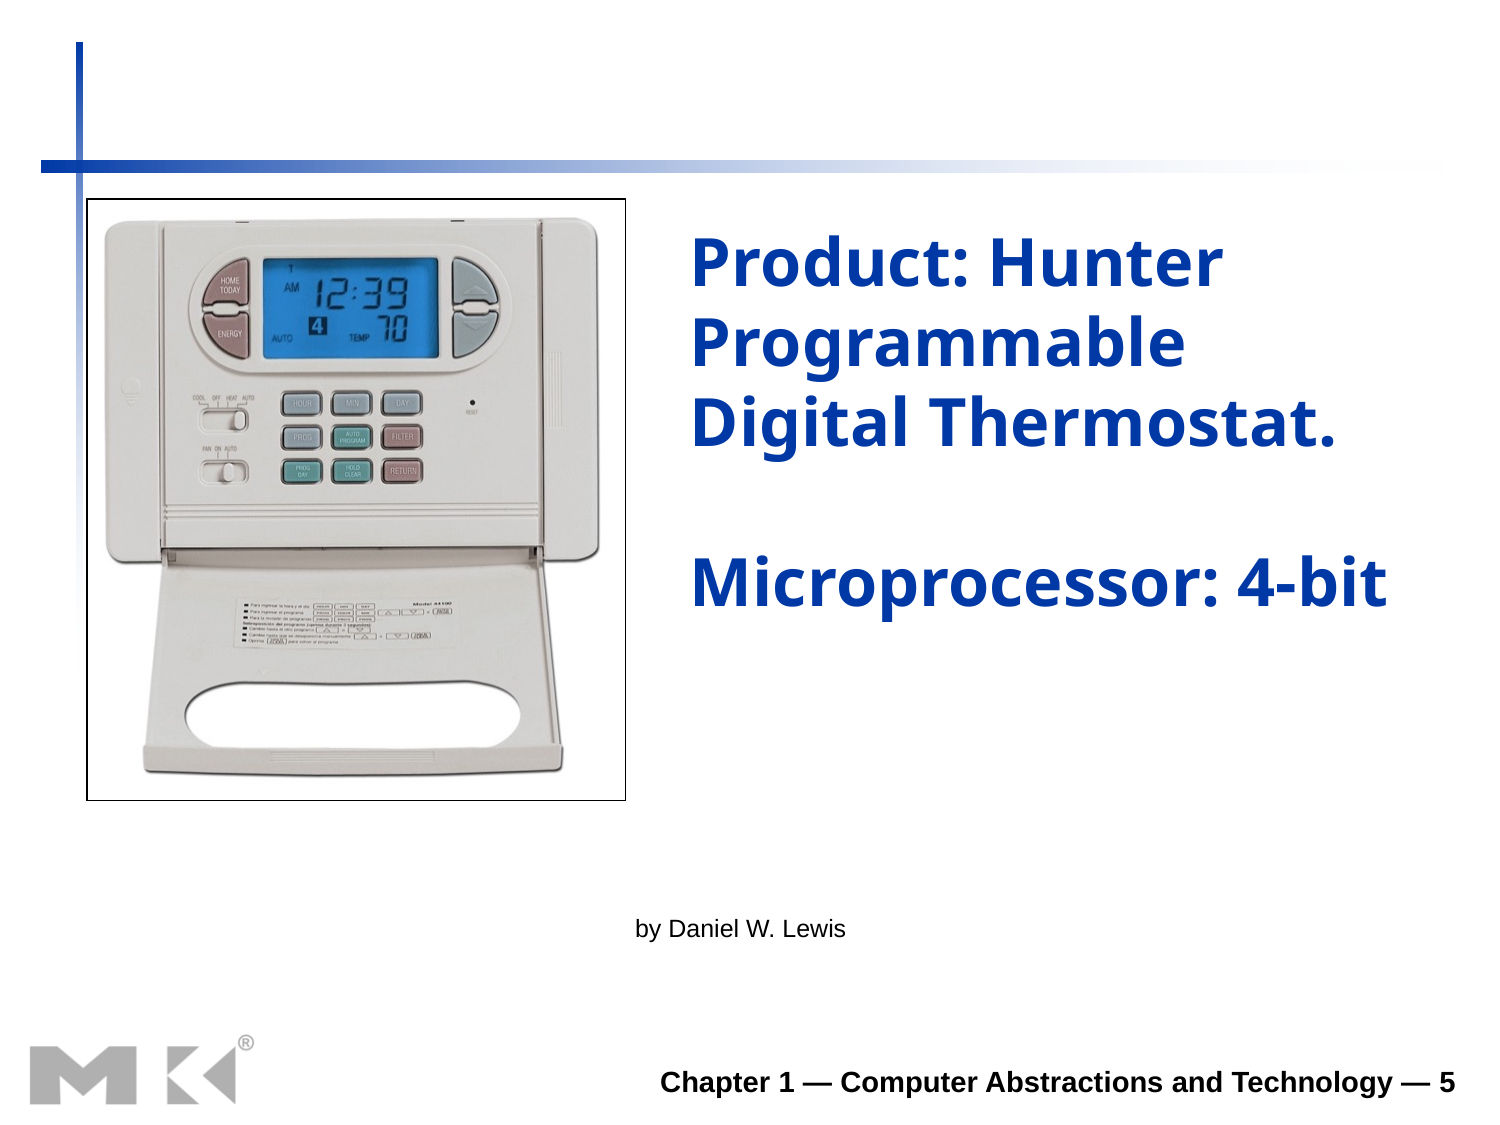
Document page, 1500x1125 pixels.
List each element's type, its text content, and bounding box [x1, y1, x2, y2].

picture [87, 199, 626, 801]
picture [29, 1034, 255, 1105]
text_box Product: Hunter Programmable Digital Thermostat. Microprocessor: 4-bit [674, 212, 1425, 627]
text_box by Daniel W. Lewis [620, 904, 862, 950]
text_box Chapter 1 — Computer Abstractions and Technology — <number> [277, 1046, 1471, 1106]
